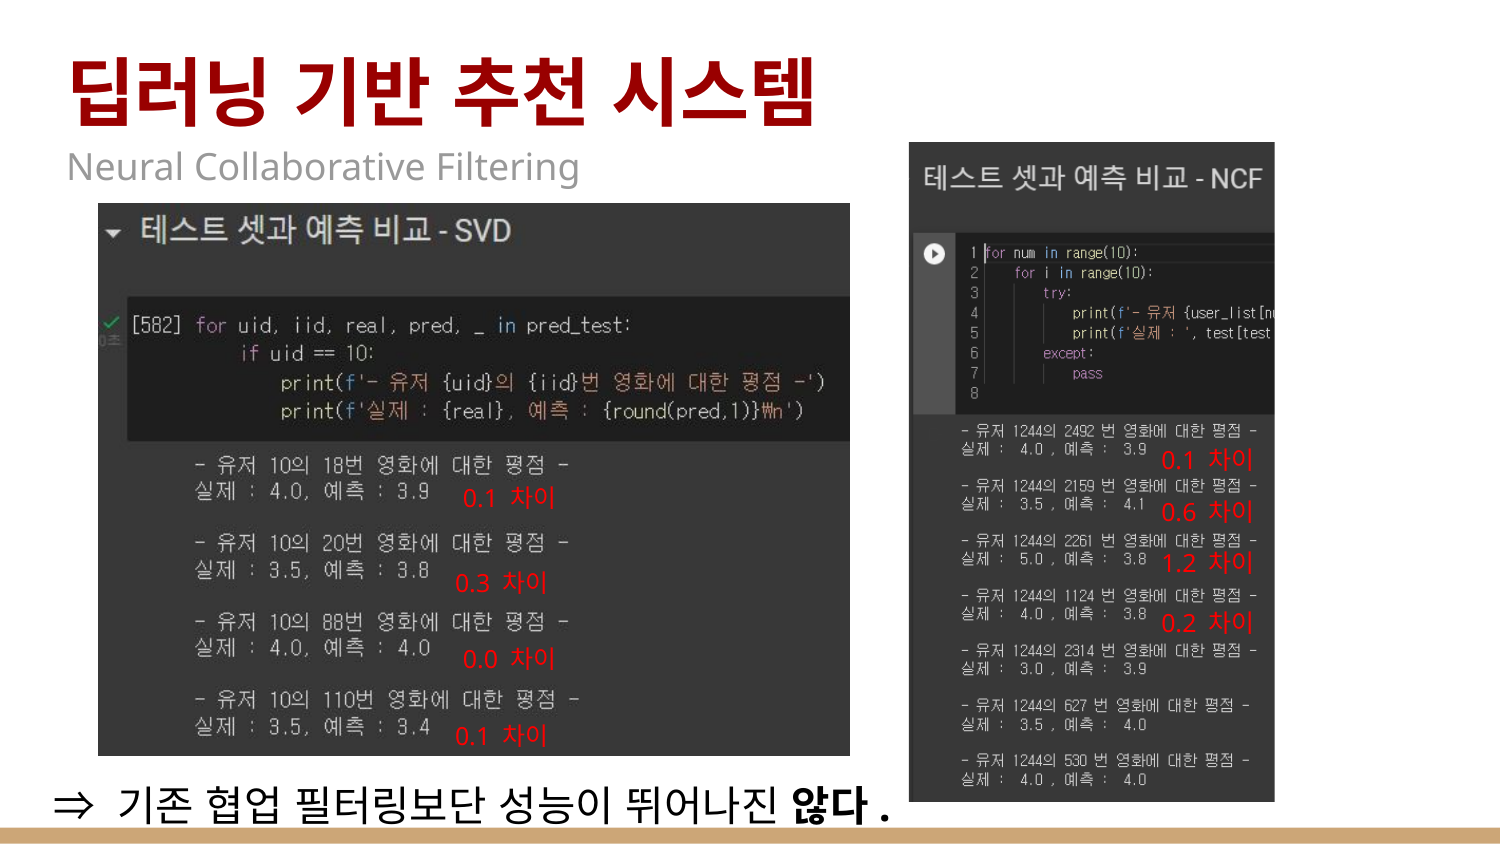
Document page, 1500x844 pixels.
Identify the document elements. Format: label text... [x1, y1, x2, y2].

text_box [1145, 429, 1275, 654]
list ⇒ 기존 협업 필터링보단 성능이 뛰어나진 않다. [38, 757, 1437, 844]
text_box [97, 203, 851, 766]
list Neural Collaborative Filtering [51, 121, 1449, 200]
title 딥러닝 기반 추천 시스템 [51, 14, 1449, 121]
picture [908, 142, 1275, 803]
